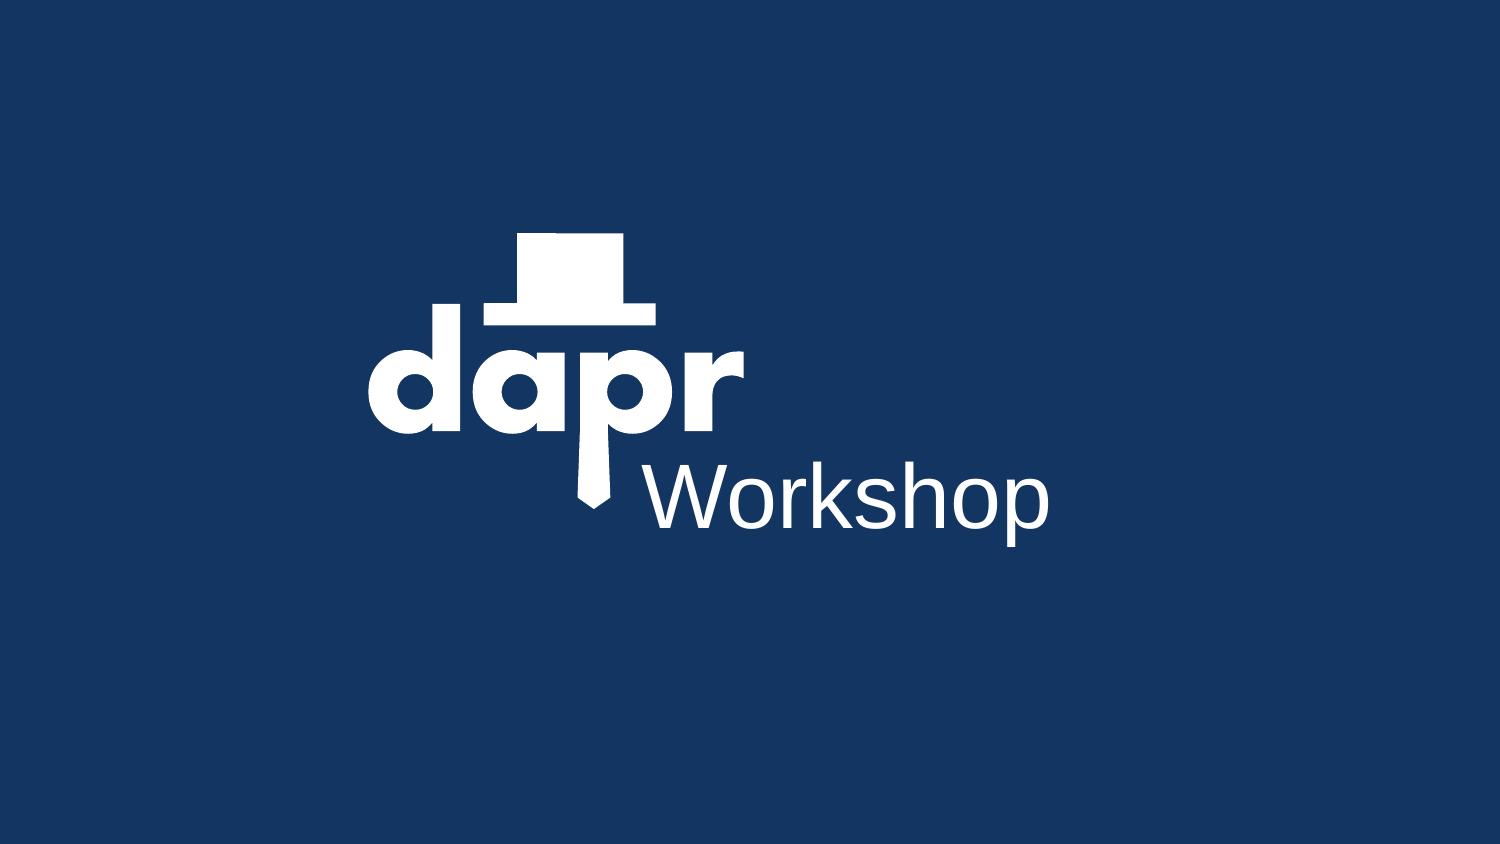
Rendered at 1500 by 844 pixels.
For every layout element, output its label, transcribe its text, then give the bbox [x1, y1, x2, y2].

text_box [368, 233, 744, 510]
title Workshop [610, 431, 1084, 545]
